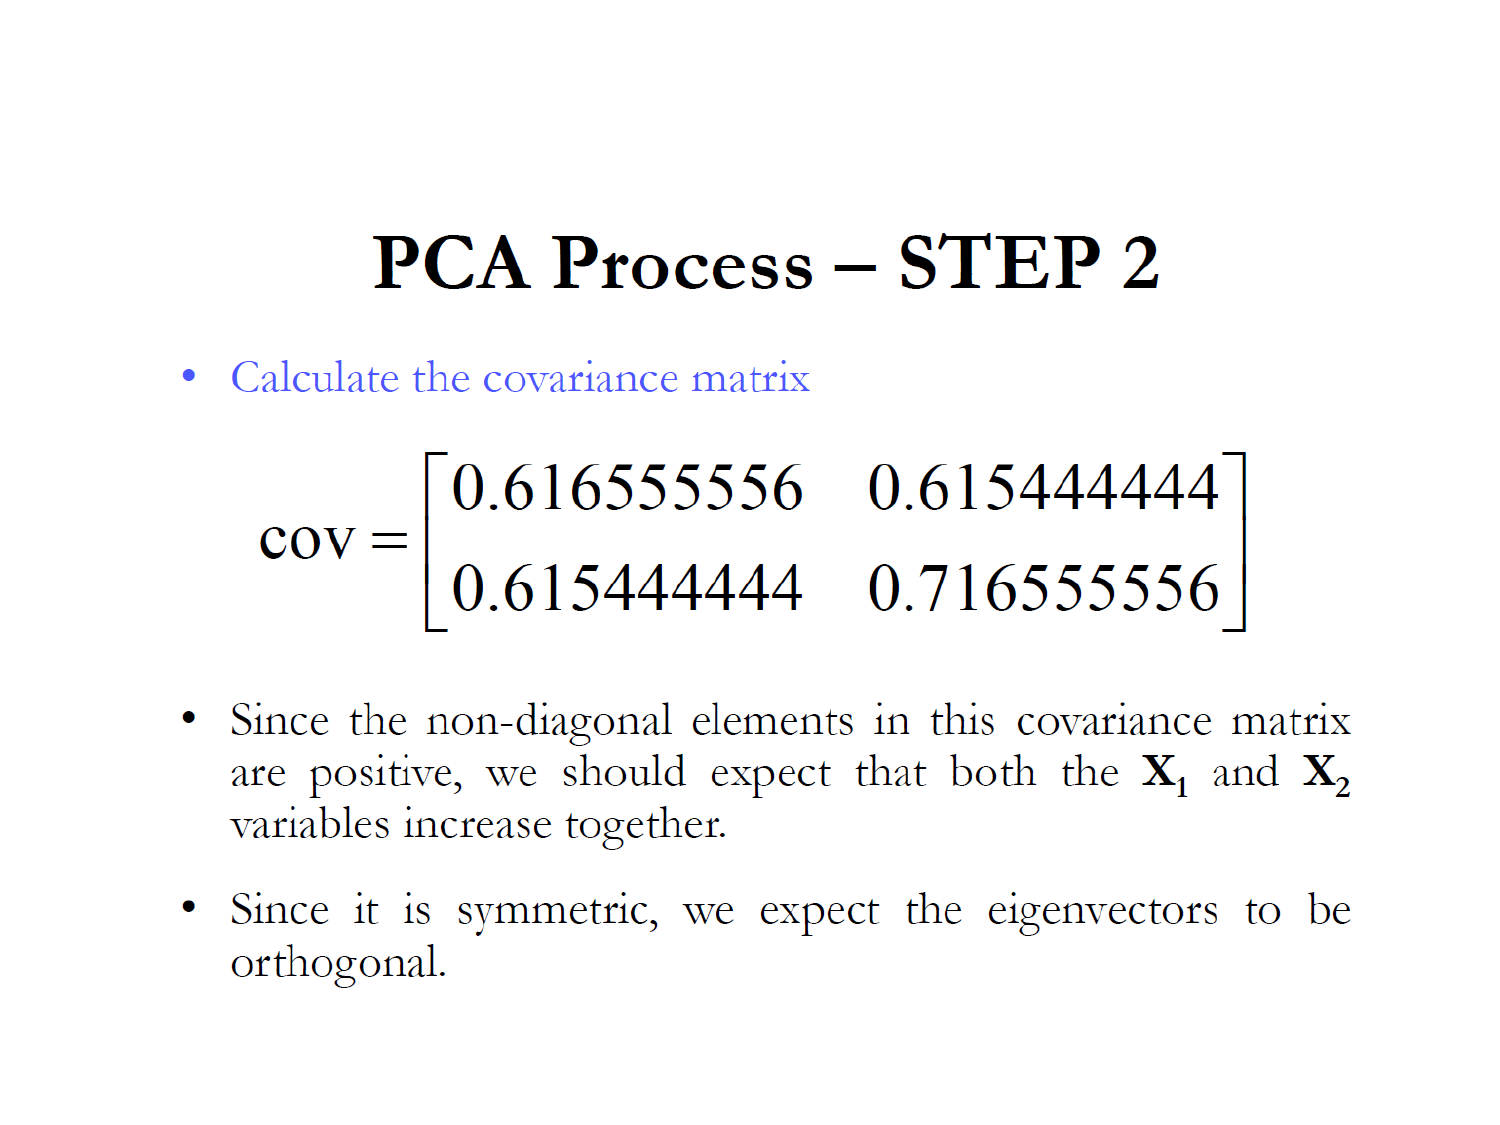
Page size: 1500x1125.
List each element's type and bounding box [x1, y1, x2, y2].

picture [137, 187, 1410, 1099]
